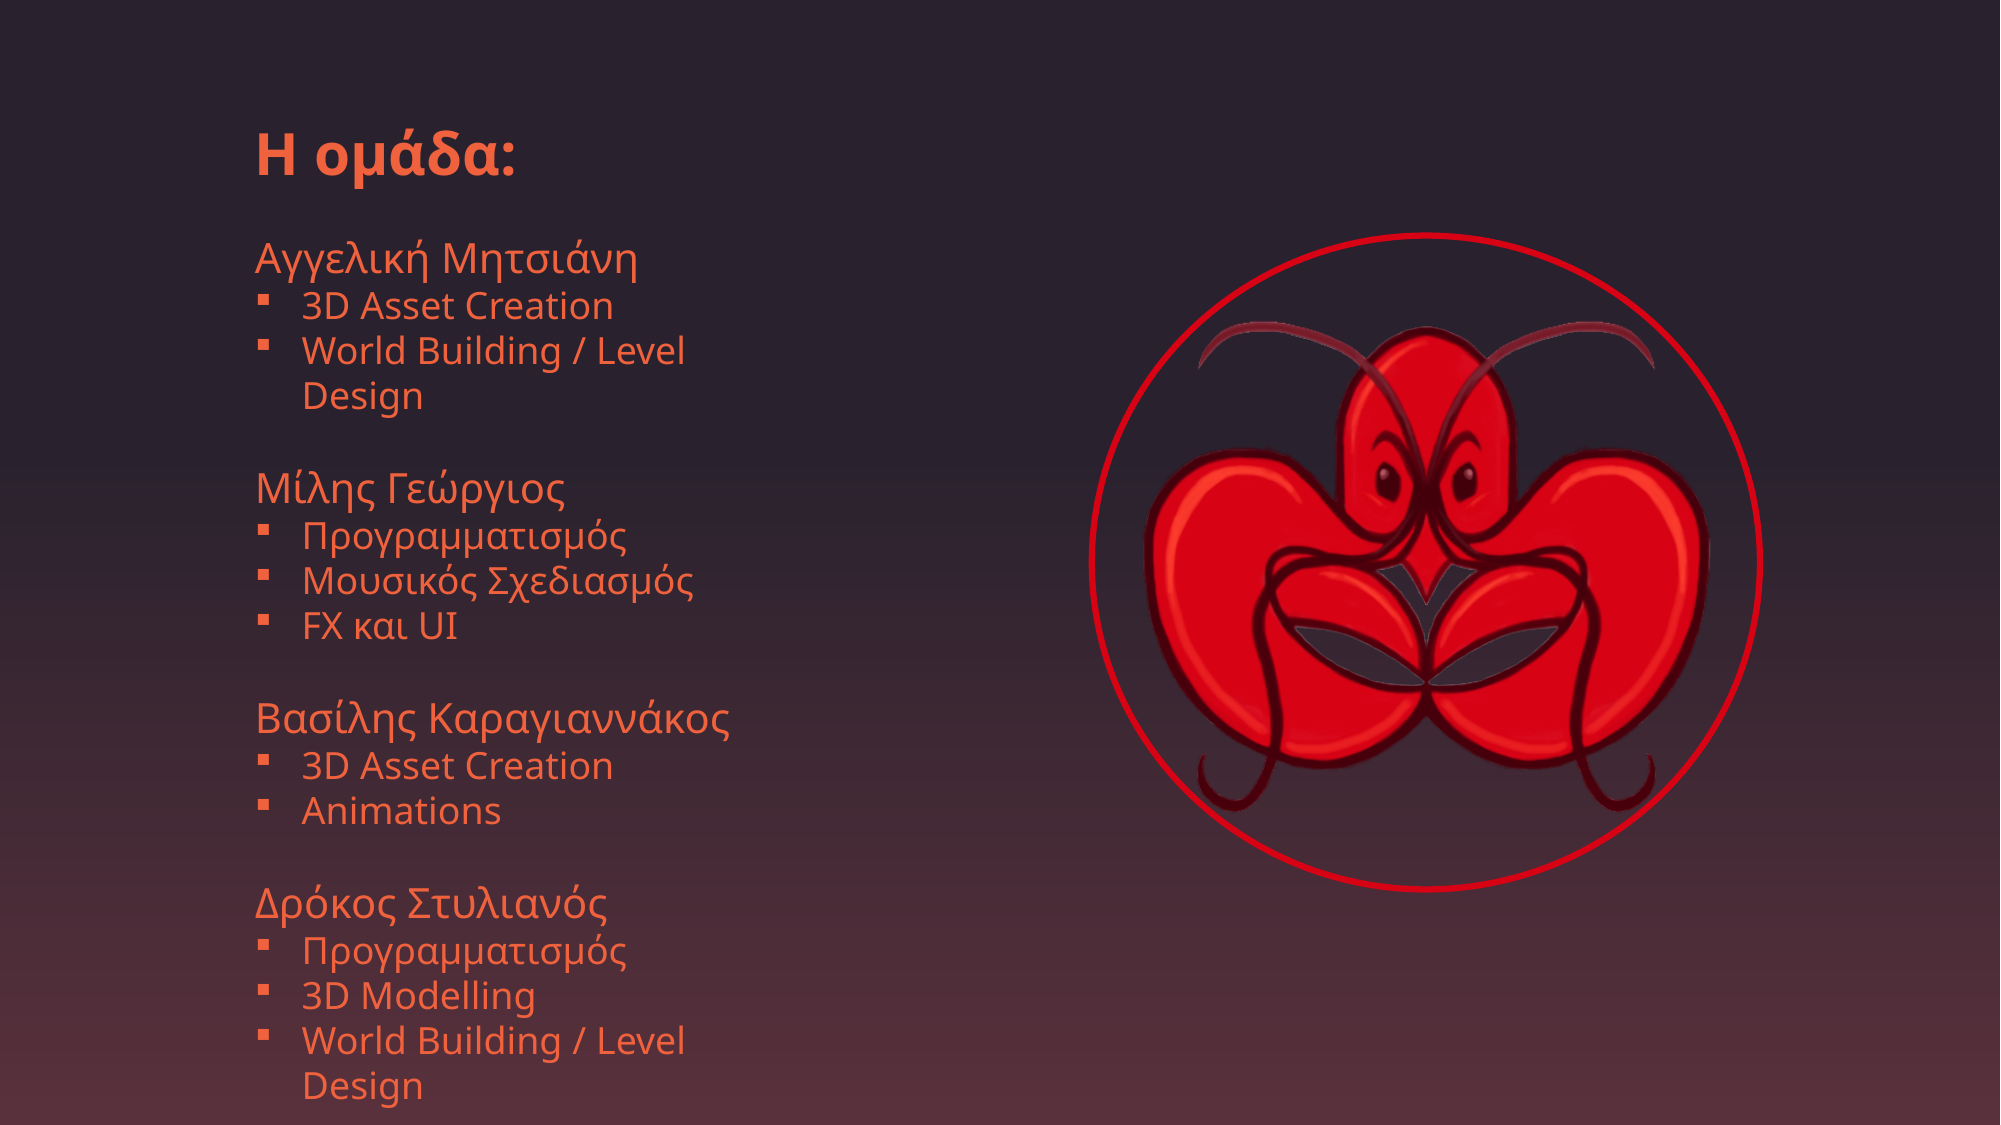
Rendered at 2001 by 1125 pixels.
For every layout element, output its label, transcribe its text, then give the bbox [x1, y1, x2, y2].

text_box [1091, 235, 1760, 890]
text_box Η ομάδα: Αγγελική Μητσιάνη 3D Asset Creation World Building / Level Design Μίλης Γεώργιος Προγραμματισμός Μουσικός Σχεδιασμός FX και UI Βασίλης Καραγιαννάκος 3D Asset Creation Animations Δρόκος Στυλιανός Προγραμματισμός 3D Modelling World Building / Level Design [239, 109, 806, 1115]
